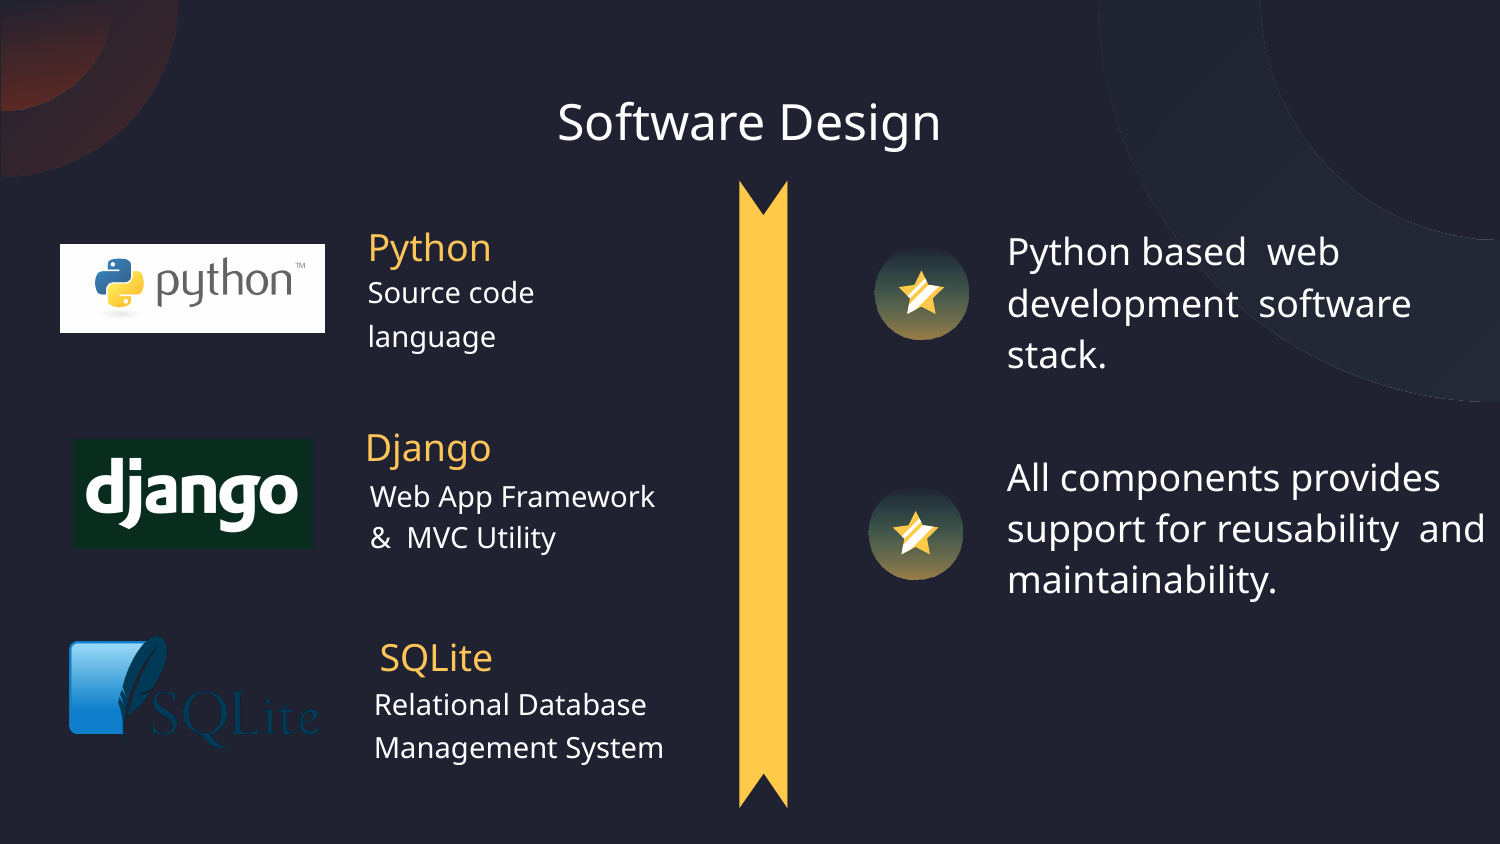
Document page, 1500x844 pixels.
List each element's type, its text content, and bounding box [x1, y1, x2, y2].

title Software Design [114, 75, 1386, 170]
picture [60, 243, 325, 334]
picture [62, 629, 327, 755]
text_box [874, 245, 969, 340]
subtitle SQLite [352, 612, 521, 707]
text_box Source code language [365, 229, 665, 353]
subtitle Django [327, 402, 530, 497]
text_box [449, 470, 1078, 519]
picture [72, 439, 313, 550]
text_box Relational Database Management System [371, 641, 671, 765]
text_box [868, 485, 963, 580]
text_box Web App Framework & MVC Utility [367, 432, 667, 555]
subtitle Python [232, 202, 628, 297]
text_box Python based web development software stack. All components provides support for reusability and maintainability. [931, 220, 1495, 601]
